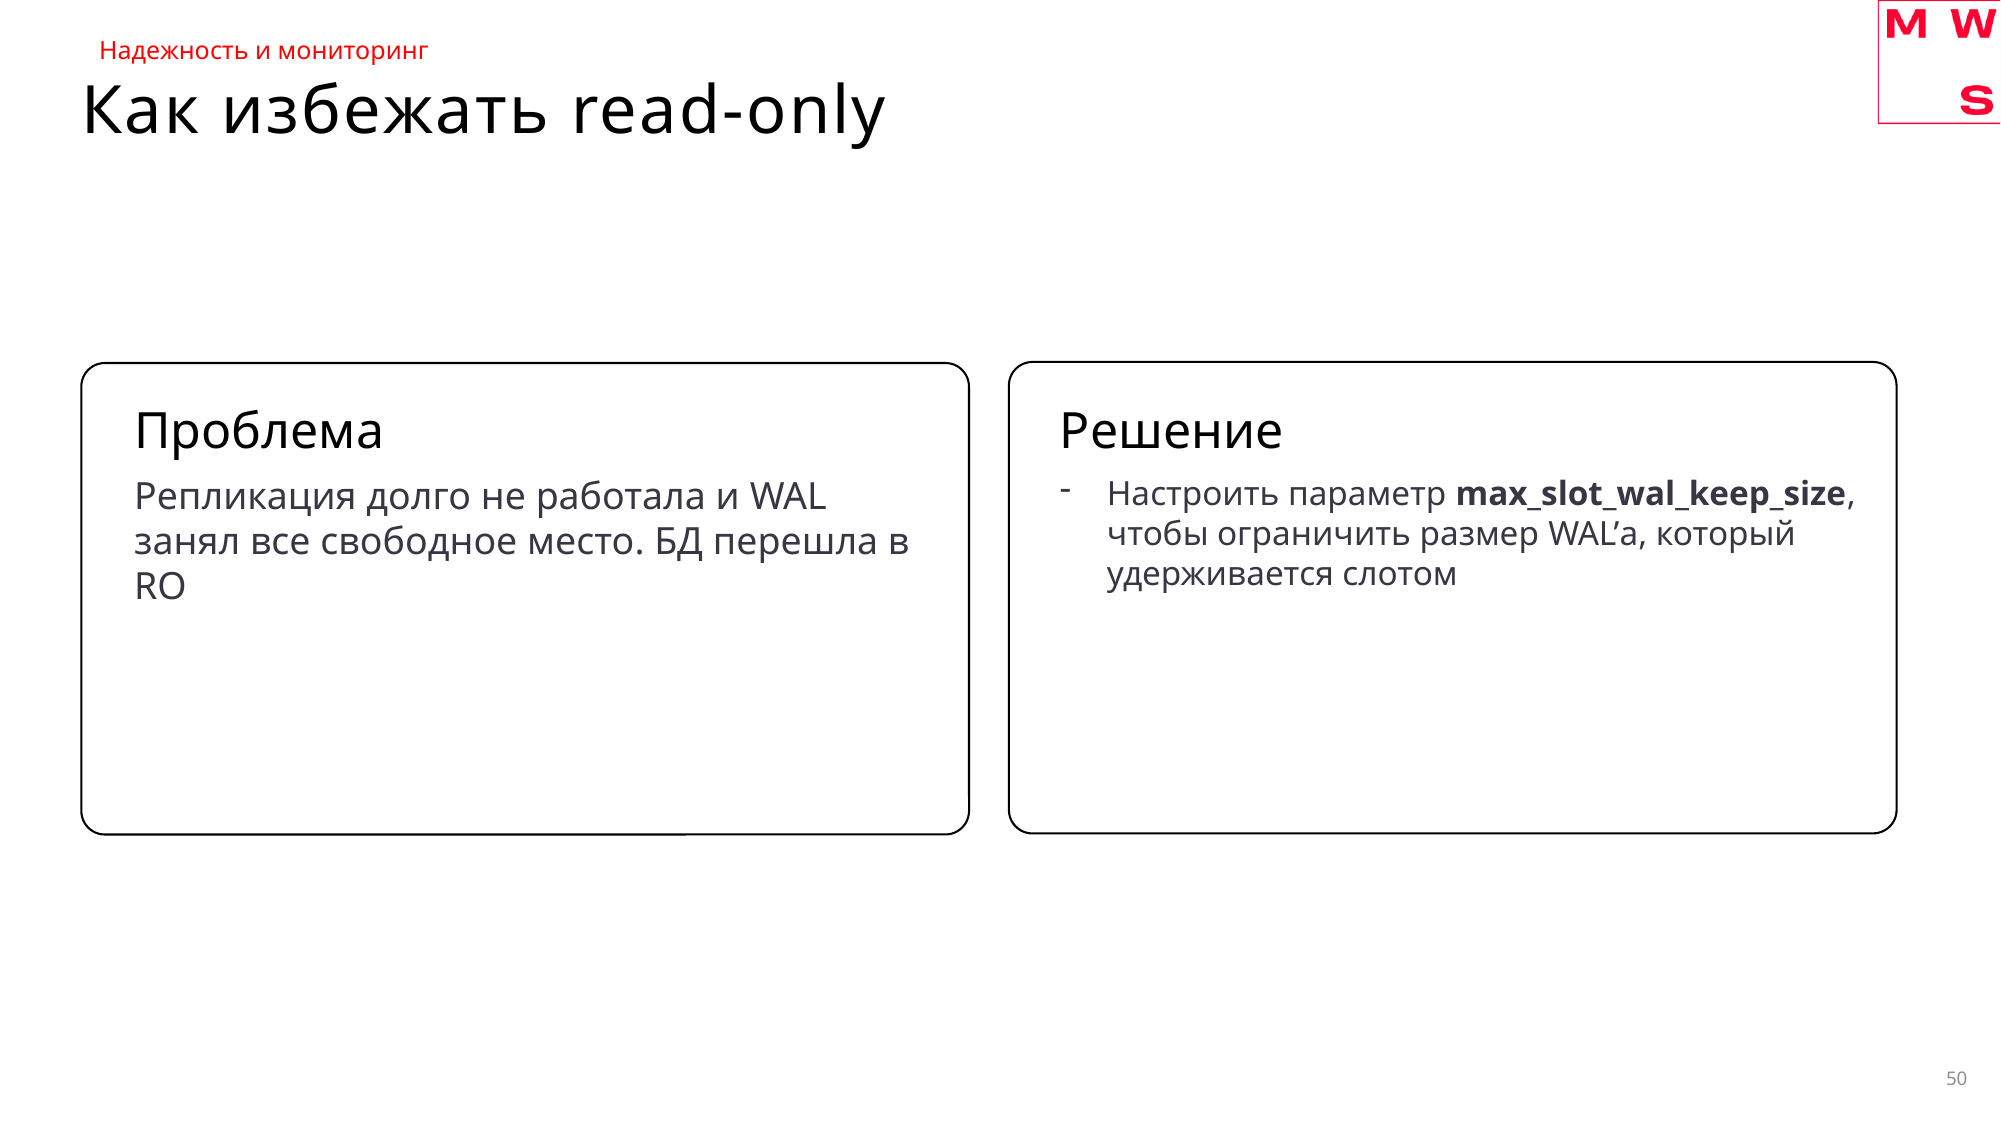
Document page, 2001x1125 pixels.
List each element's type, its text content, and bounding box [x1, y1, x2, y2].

list Решение [1060, 409, 1673, 459]
list Репликация долго не работала и WAL занял все свободное место. БД перешла в RO [134, 472, 913, 618]
picture [1876, 0, 2001, 125]
text_box [1006, 359, 1899, 836]
list Проблема [134, 409, 747, 459]
text_box Надежность и мониторинг [83, 26, 1849, 75]
text_box [79, 360, 972, 837]
slide_number 50 [1882, 1067, 1968, 1097]
list Настроить параметр max_slot_wal_keep_size, чтобы ограничить размер WAL’а, который удерживается слотом [1059, 472, 1883, 618]
title Как избежать read-only [81, 75, 1847, 135]
